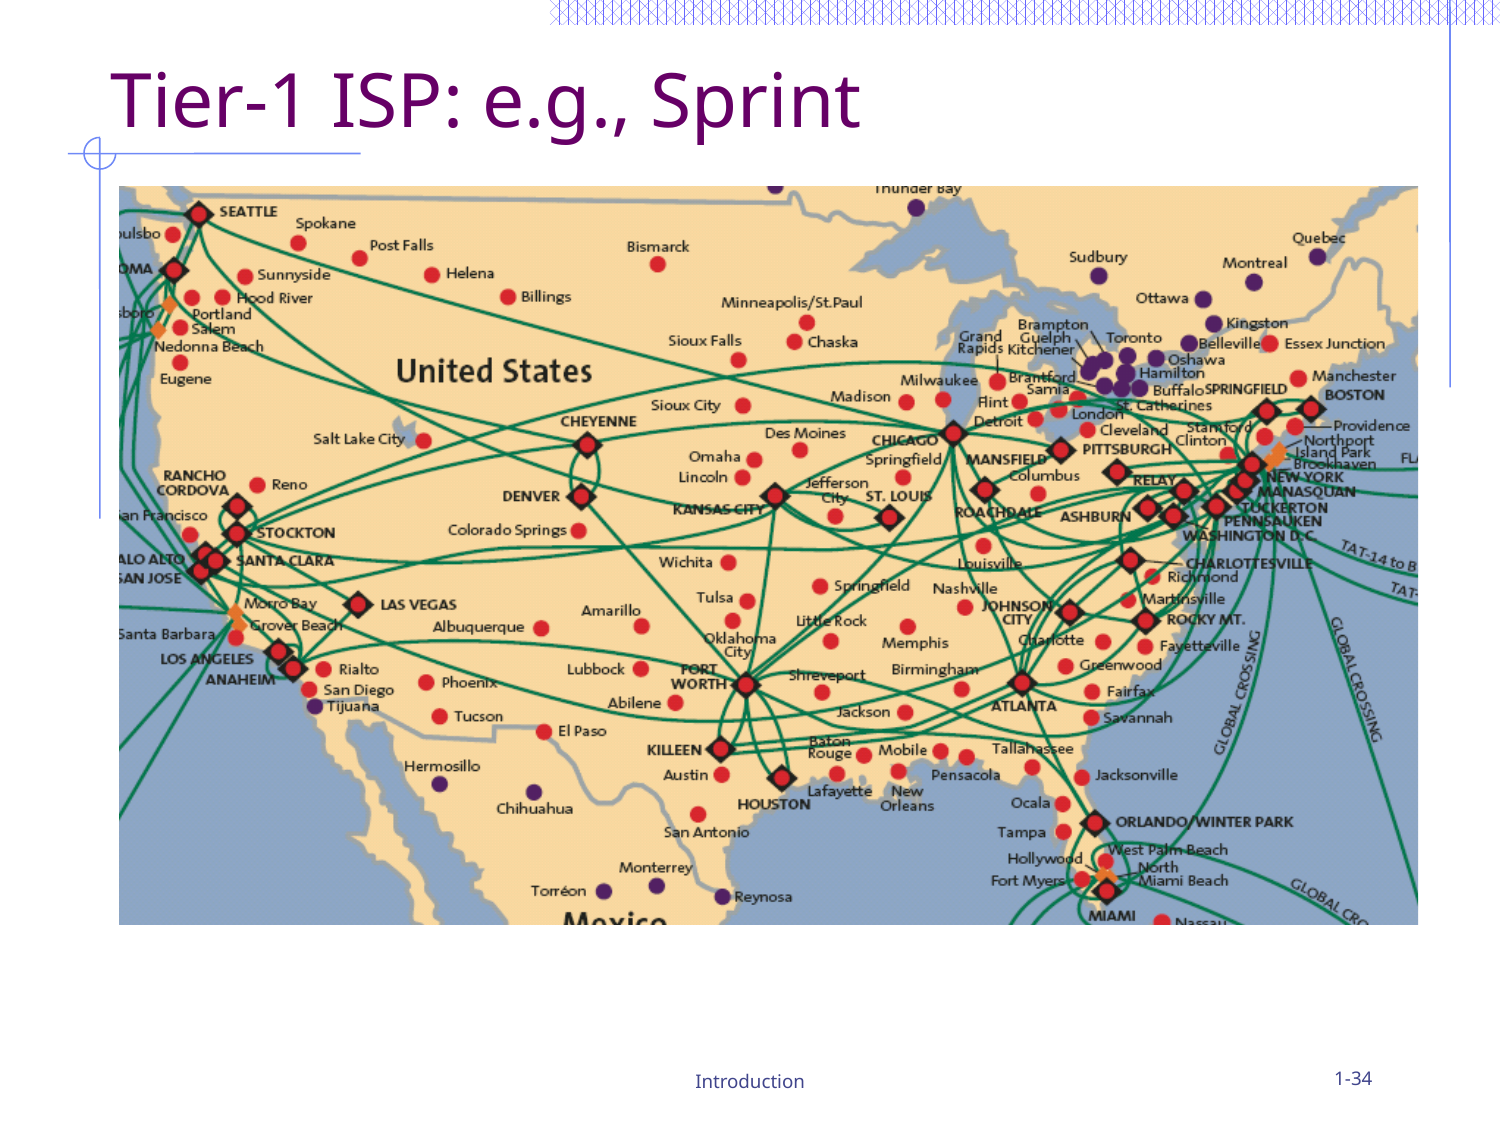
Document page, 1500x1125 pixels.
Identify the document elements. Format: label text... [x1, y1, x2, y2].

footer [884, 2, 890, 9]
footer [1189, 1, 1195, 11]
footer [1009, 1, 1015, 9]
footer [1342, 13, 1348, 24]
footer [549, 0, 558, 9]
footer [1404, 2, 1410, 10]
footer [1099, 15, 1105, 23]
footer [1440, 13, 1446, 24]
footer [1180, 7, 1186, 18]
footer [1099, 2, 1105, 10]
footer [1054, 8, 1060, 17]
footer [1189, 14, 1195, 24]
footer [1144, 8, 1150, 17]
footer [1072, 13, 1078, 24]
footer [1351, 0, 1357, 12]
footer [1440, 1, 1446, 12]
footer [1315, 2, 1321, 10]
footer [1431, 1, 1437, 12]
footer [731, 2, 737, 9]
footer Introduction [512, 1050, 988, 1100]
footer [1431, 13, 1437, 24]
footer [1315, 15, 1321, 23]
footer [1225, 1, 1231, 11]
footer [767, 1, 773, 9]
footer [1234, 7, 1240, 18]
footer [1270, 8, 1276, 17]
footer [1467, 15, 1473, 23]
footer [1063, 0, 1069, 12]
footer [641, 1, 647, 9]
slide_number 1-34 [1074, 1050, 1388, 1100]
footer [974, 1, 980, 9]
picture [118, 186, 1419, 926]
title Tier-1 ISP: e.g., Sprint [95, 9, 1052, 150]
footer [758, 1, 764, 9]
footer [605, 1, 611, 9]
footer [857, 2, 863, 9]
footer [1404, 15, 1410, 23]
